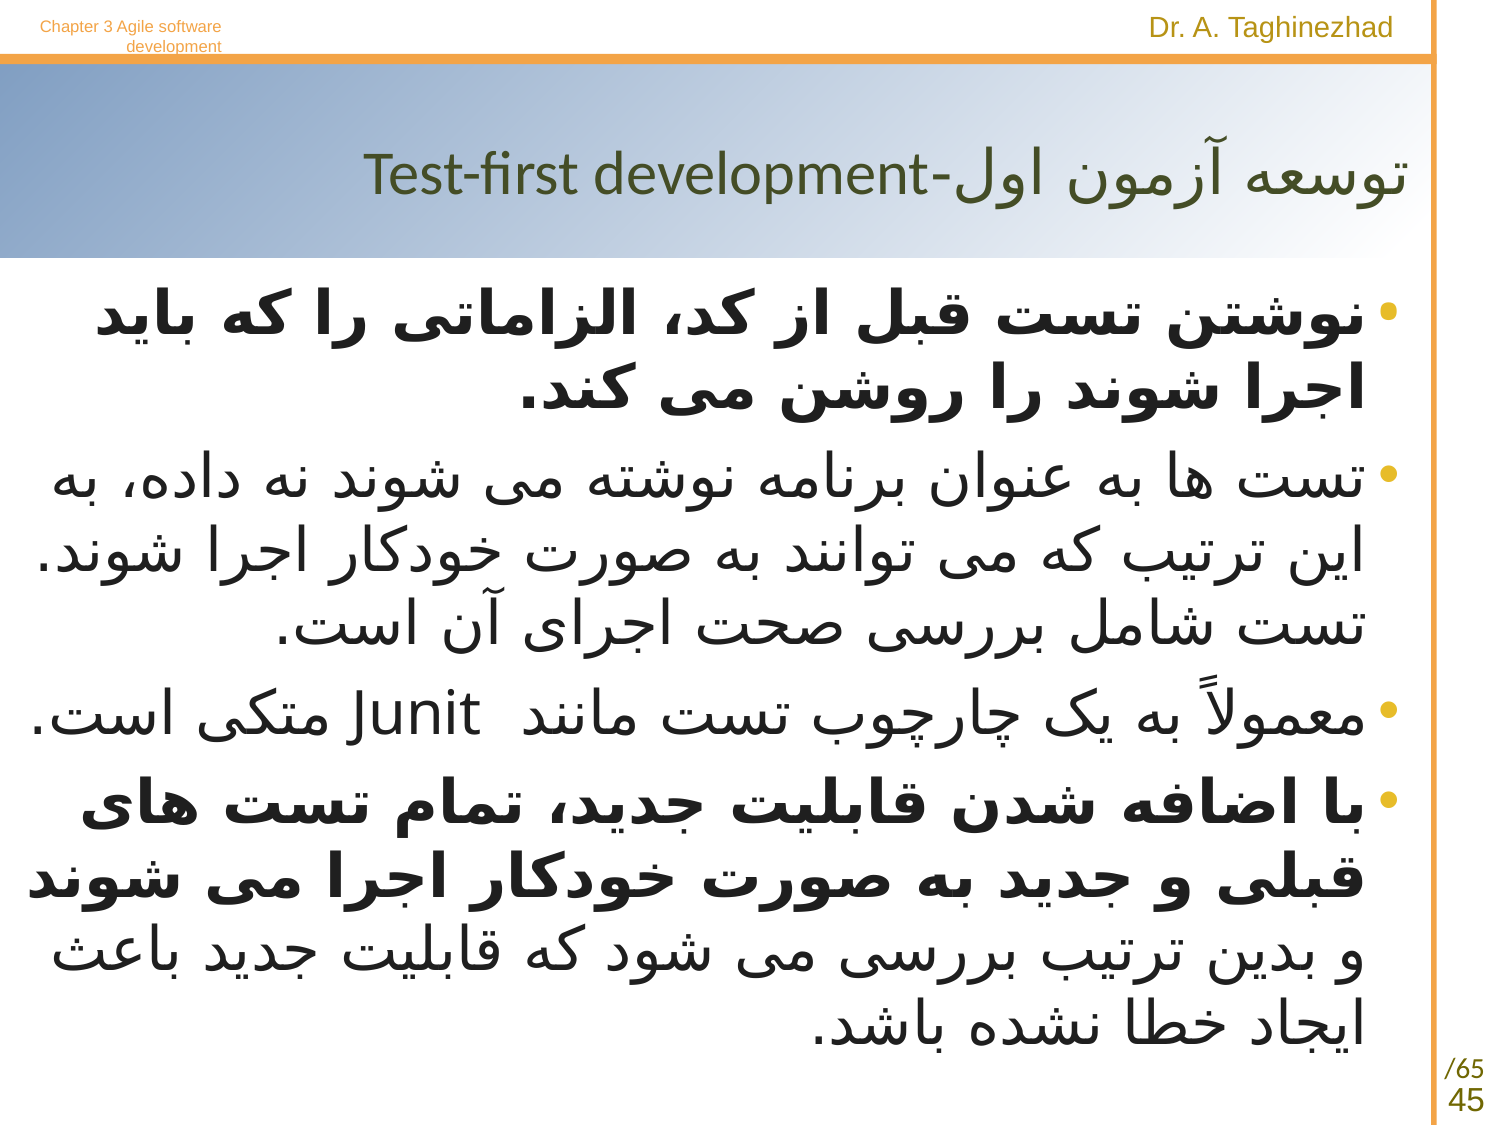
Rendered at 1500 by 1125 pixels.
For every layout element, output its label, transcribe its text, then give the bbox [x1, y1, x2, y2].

list نوشتن تست قبل از کد، الزاماتی را که باید اجرا شوند را روشن می کند. تست ها به عنوان برنامه نوشته می شوند نه داده، به این ترتیب که می توانند به صورت خودکار اجرا شوند. تست شامل بررسی صحت اجرای آن است. معمولاً به یک چارچوب تست مانند Junit متکی است. با اضافه شدن قابلیت جدید، تمام تست های قبلی و جدید به صورت خودکار اجرا می شوند و بدین ترتیب بررسی می شود که قابلیت جدید باعث ایجاد خطا نشده باشد. [0, 265, 1425, 1079]
title توسعه آزمون اول-Test-first development [0, 105, 1425, 234]
footer Chapter 3 Agile software development [0, 8, 237, 84]
slide_number 45 [1413, 1023, 1500, 1125]
